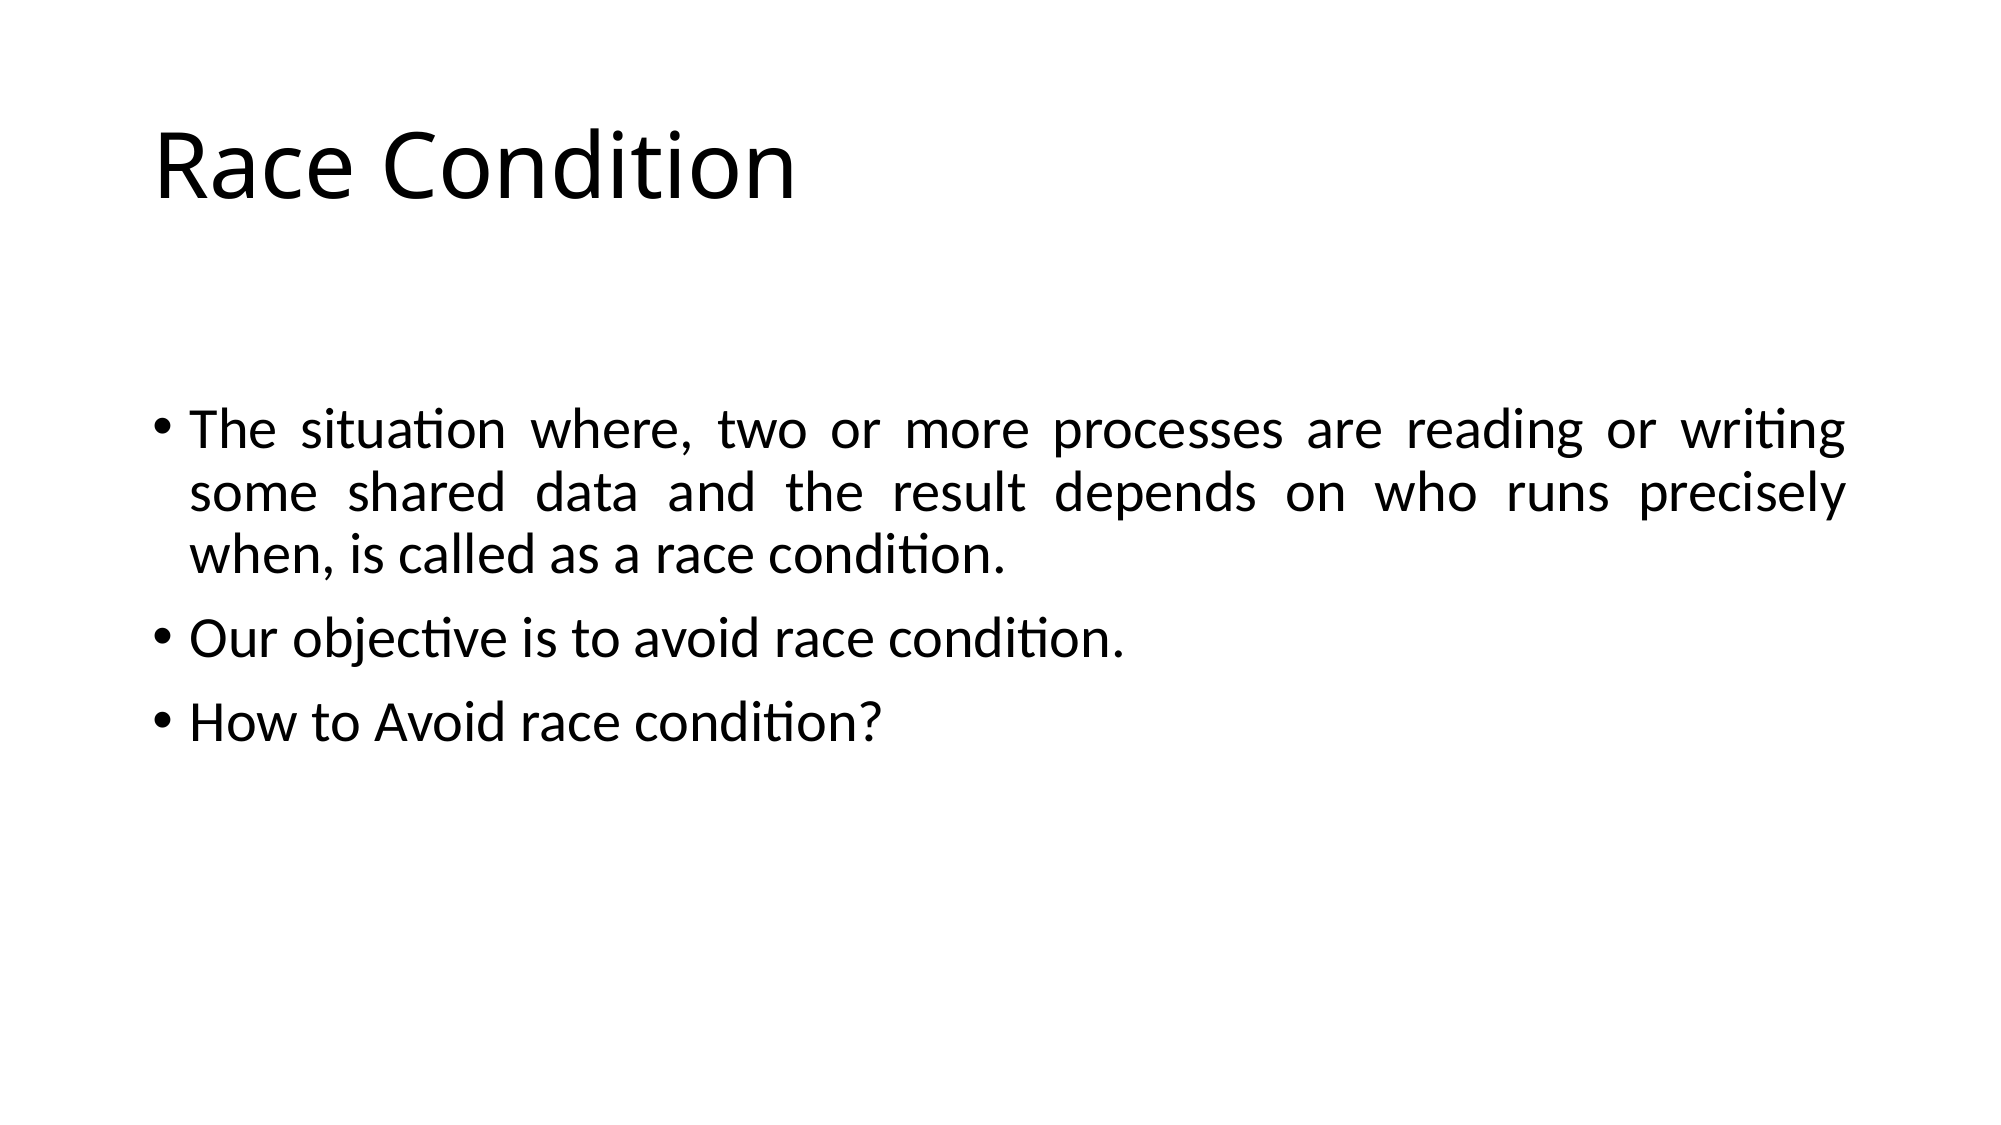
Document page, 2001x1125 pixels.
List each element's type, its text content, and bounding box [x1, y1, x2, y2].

title Race Condition [137, 59, 1863, 278]
list The situation where, two or more processes are reading or writing some shared data and the result depends on who runs precisely when, is called as a race condition. Our objective is to avoid race condition. How to Avoid race condition? [137, 299, 1863, 1014]
